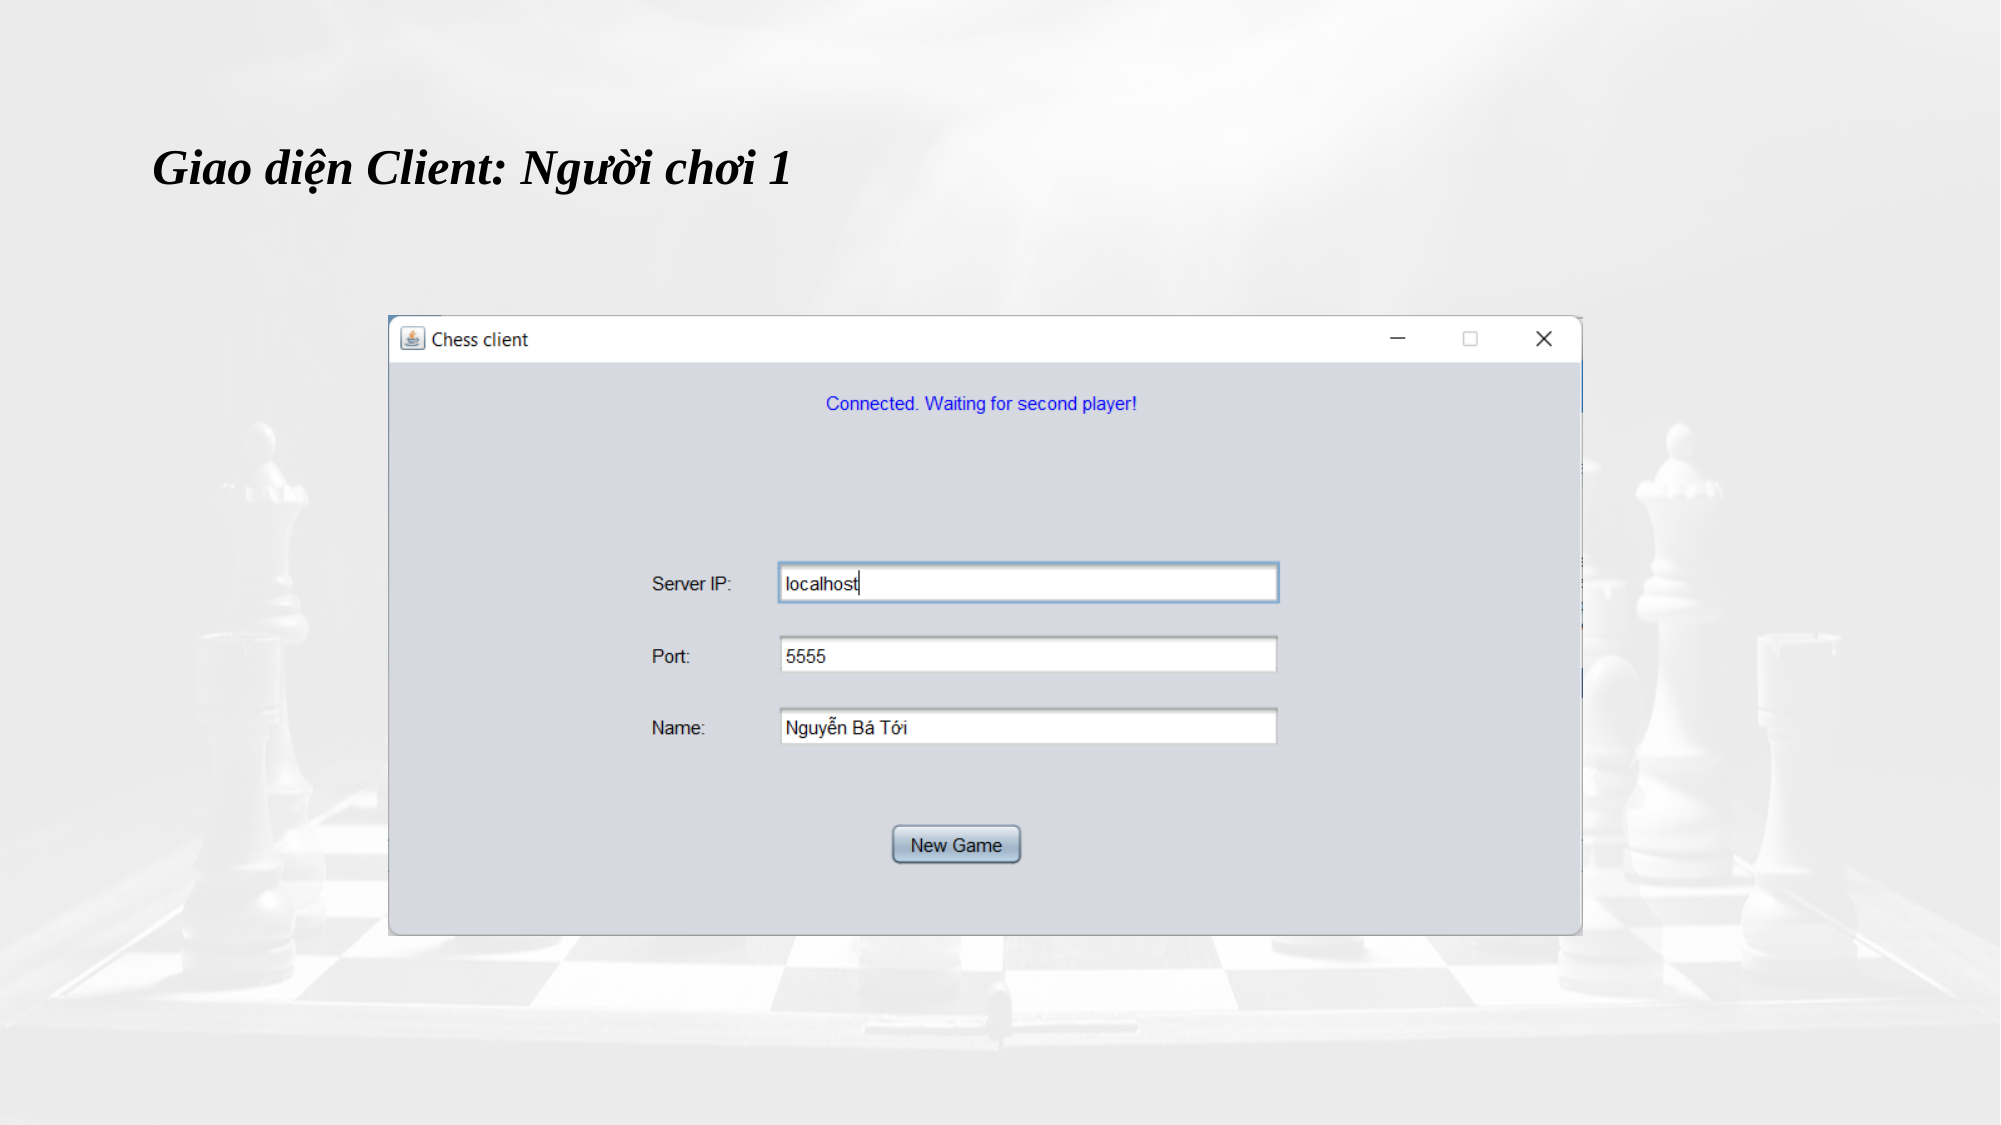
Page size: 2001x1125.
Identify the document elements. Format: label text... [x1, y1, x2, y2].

picture [388, 315, 1583, 936]
title Giao diện Client: Người chơi 1 [137, 59, 1863, 278]
